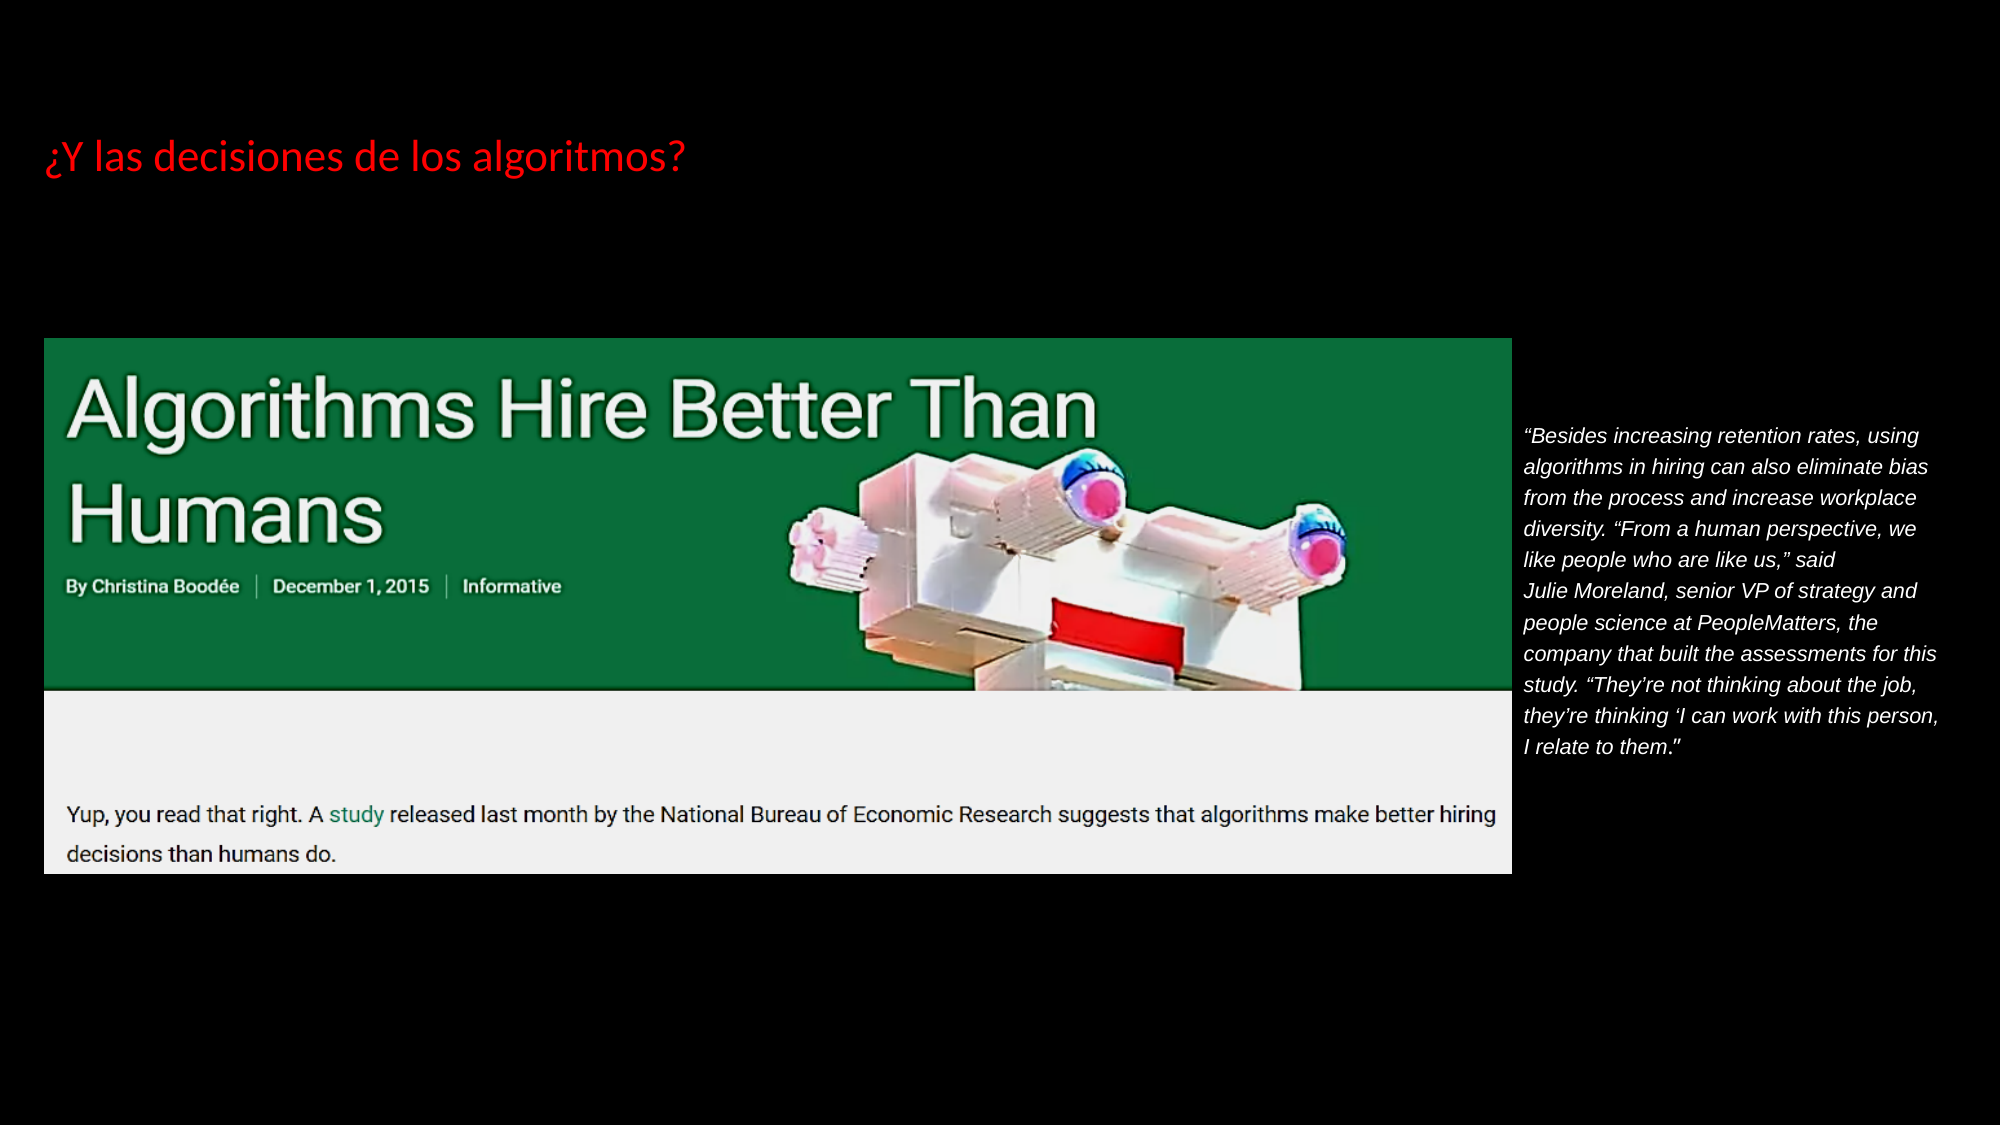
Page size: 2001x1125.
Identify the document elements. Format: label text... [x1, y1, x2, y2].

text_box ¿Y las decisiones de los algoritmos? [28, 58, 1704, 189]
picture [44, 338, 1512, 875]
